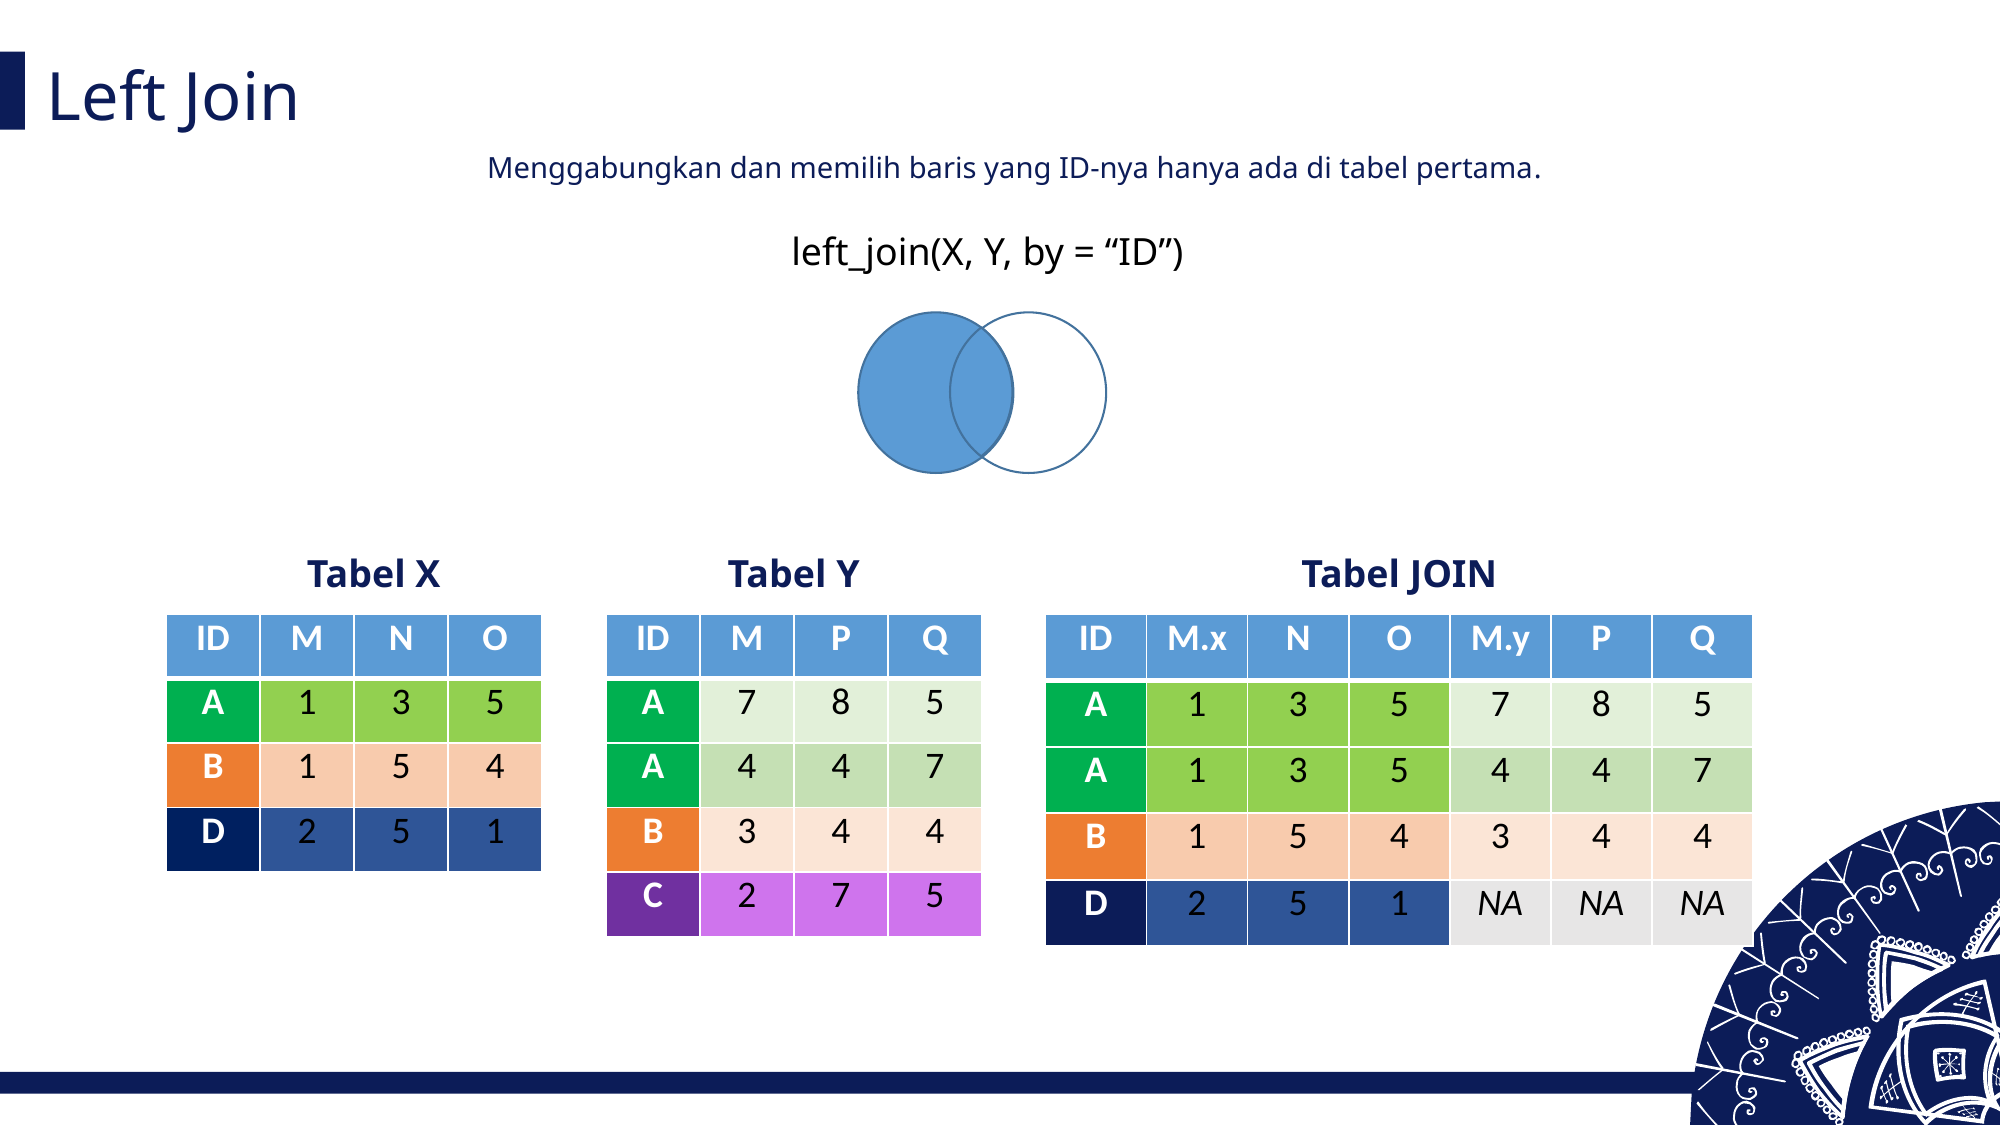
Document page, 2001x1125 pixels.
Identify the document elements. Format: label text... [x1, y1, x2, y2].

table_cell 5 [1248, 814, 1348, 879]
table_cell D [1046, 881, 1146, 945]
table_cell 5 [355, 808, 447, 871]
table_cell 4 [449, 744, 541, 807]
text_box Tabel Y [713, 542, 875, 602]
table_cell 1 [1147, 814, 1247, 879]
table_header P [795, 615, 887, 676]
table_cell NA [1552, 881, 1651, 945]
table_cell 1 [1350, 881, 1449, 945]
text_box [983, 311, 1108, 475]
table_cell NA [1451, 881, 1550, 945]
table_header M.y [1451, 615, 1550, 678]
table_header M [701, 615, 793, 676]
text_box Tabel JOIN [1286, 542, 1513, 602]
table_cell 4 [1552, 748, 1651, 812]
table_cell A [167, 681, 259, 742]
table_cell A [607, 681, 699, 742]
table_header M [261, 615, 353, 676]
table_cell 4 [1350, 814, 1449, 879]
text_box Menggabungkan dan memilih baris yang ID-nya hanya ada di tabel pertama. [261, 142, 1768, 192]
table_cell 7 [795, 873, 887, 936]
table_cell 4 [1451, 748, 1550, 812]
text_box [948, 326, 1014, 459]
table_cell 7 [889, 744, 981, 807]
table_cell 1 [1147, 748, 1247, 812]
table_cell 4 [1653, 814, 1662, 879]
table_cell 1 [261, 681, 353, 742]
table_cell 7 [701, 681, 793, 742]
table_header Q [889, 615, 981, 676]
table_cell C [607, 873, 699, 936]
table_header N [355, 615, 447, 676]
table_cell 1 [449, 808, 541, 871]
text_box left_join(X, Y, by = “ID”) [630, 220, 1346, 281]
table_cell A [607, 744, 699, 807]
table_cell 4 [795, 808, 887, 871]
table_cell 7 [1451, 683, 1550, 746]
table_header M.x [1147, 615, 1247, 678]
table_cell 3 [1248, 683, 1348, 746]
table_cell 5 [1248, 881, 1348, 945]
text_box Tabel X [292, 542, 456, 602]
table_cell B [167, 744, 259, 807]
text_box Left Join [32, 46, 317, 141]
table_header O [449, 615, 541, 676]
table_cell 3 [1248, 748, 1348, 812]
table_header ID [607, 615, 699, 676]
table_cell A [1046, 683, 1146, 746]
table_cell 3 [701, 808, 793, 871]
table_cell 1 [1147, 683, 1247, 746]
table_cell 7 [1653, 748, 1752, 812]
table_cell B [1046, 814, 1146, 879]
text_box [1662, 797, 2000, 1125]
table_cell 4 [889, 808, 981, 871]
table_cell D [167, 808, 259, 871]
table_cell 2 [1147, 881, 1247, 945]
table_header O [1350, 615, 1449, 678]
table_cell 5 [355, 744, 447, 807]
text_box [857, 311, 982, 475]
table_cell NA [1653, 881, 1662, 945]
table_cell 8 [1552, 683, 1651, 746]
text_box [0, 1070, 1662, 1095]
table_cell 8 [795, 681, 887, 742]
table_cell 4 [795, 744, 887, 807]
table_header ID [1046, 615, 1146, 678]
table_cell 2 [261, 808, 353, 871]
table_cell 5 [1350, 748, 1449, 812]
table_header N [1248, 615, 1348, 678]
table_cell B [607, 808, 699, 871]
table_header P [1552, 615, 1651, 678]
table_cell 5 [1350, 683, 1449, 746]
table_cell 5 [889, 681, 981, 742]
table_cell 4 [701, 744, 793, 807]
table_header ID [167, 615, 259, 676]
table_cell 4 [1552, 814, 1651, 879]
table_cell A [1046, 748, 1146, 812]
table_cell 5 [1653, 683, 1752, 746]
table_cell 5 [889, 873, 981, 936]
table_cell 5 [449, 681, 541, 742]
table_cell 3 [355, 681, 447, 742]
table_header Q [1653, 615, 1752, 678]
text_box [0, 51, 26, 131]
table_cell 1 [261, 744, 353, 807]
table_cell 2 [701, 873, 793, 936]
table_cell 3 [1451, 814, 1550, 879]
